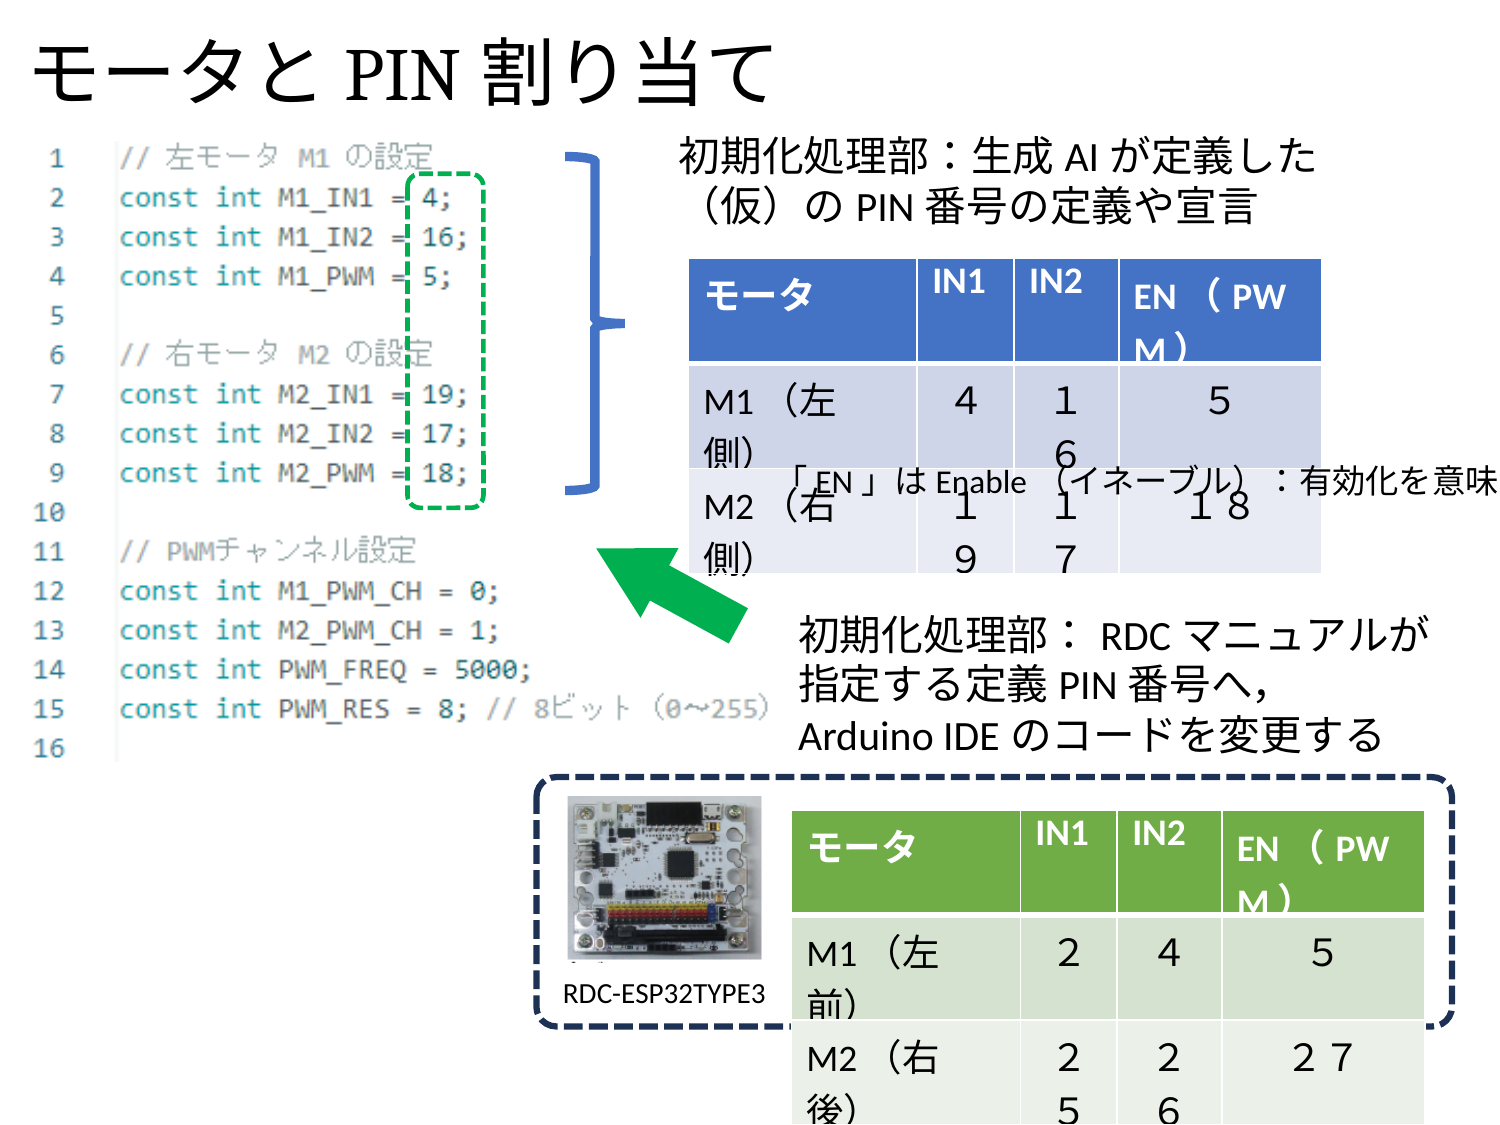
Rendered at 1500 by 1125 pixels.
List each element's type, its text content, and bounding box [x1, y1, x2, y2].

table_cell ２７ [1223, 1021, 1424, 1124]
text_box 初期化処理部：生成AIが定義した （仮）のPIN番号の定義や宣言 [664, 122, 1333, 238]
text_box 「EN」はEnable（イネーブル）：有効化を意味 [776, 452, 1500, 508]
table_cell ２ [1021, 918, 1116, 1019]
table_cell ４ [1118, 918, 1221, 1019]
table_cell ２５ [1021, 1021, 1116, 1124]
table_cell １６ [1015, 366, 1118, 452]
text_box RDC-ESP32TYPE3 [548, 967, 781, 1017]
table_cell ２６ [1118, 1021, 1221, 1124]
text_box 初期化処理部：RDCマニュアルが 指定する定義PIN番号へ， Arduino IDEのコードを変更する [783, 600, 1446, 766]
table_cell ４ [918, 366, 1013, 452]
picture [24, 141, 776, 762]
table_cell M2（右後） [792, 1021, 1020, 1124]
table_header EN（PWM） [1120, 259, 1321, 361]
table_header モータ [792, 811, 1020, 912]
text_box [535, 776, 1454, 1028]
table_cell １８ [1120, 508, 1321, 573]
table_cell ５ [1120, 366, 1321, 452]
table_header IN1 [1021, 811, 1116, 912]
table_cell １７ [1015, 508, 1118, 573]
table_cell M1（左側） [776, 366, 916, 452]
title モータとPIN割り当て [11, 24, 1282, 129]
table_header IN2 [1118, 811, 1221, 912]
table_header EN（PWM） [1223, 811, 1424, 912]
table_header IN2 [1015, 259, 1118, 361]
table_cell M1（左前） [792, 918, 1020, 1019]
table_cell １９ [918, 508, 1013, 573]
table_cell M2（右側） [776, 508, 916, 573]
picture [562, 796, 765, 963]
table_cell ５ [1223, 918, 1424, 1019]
table_header モータ [776, 259, 916, 361]
table_header IN1 [918, 259, 1013, 361]
